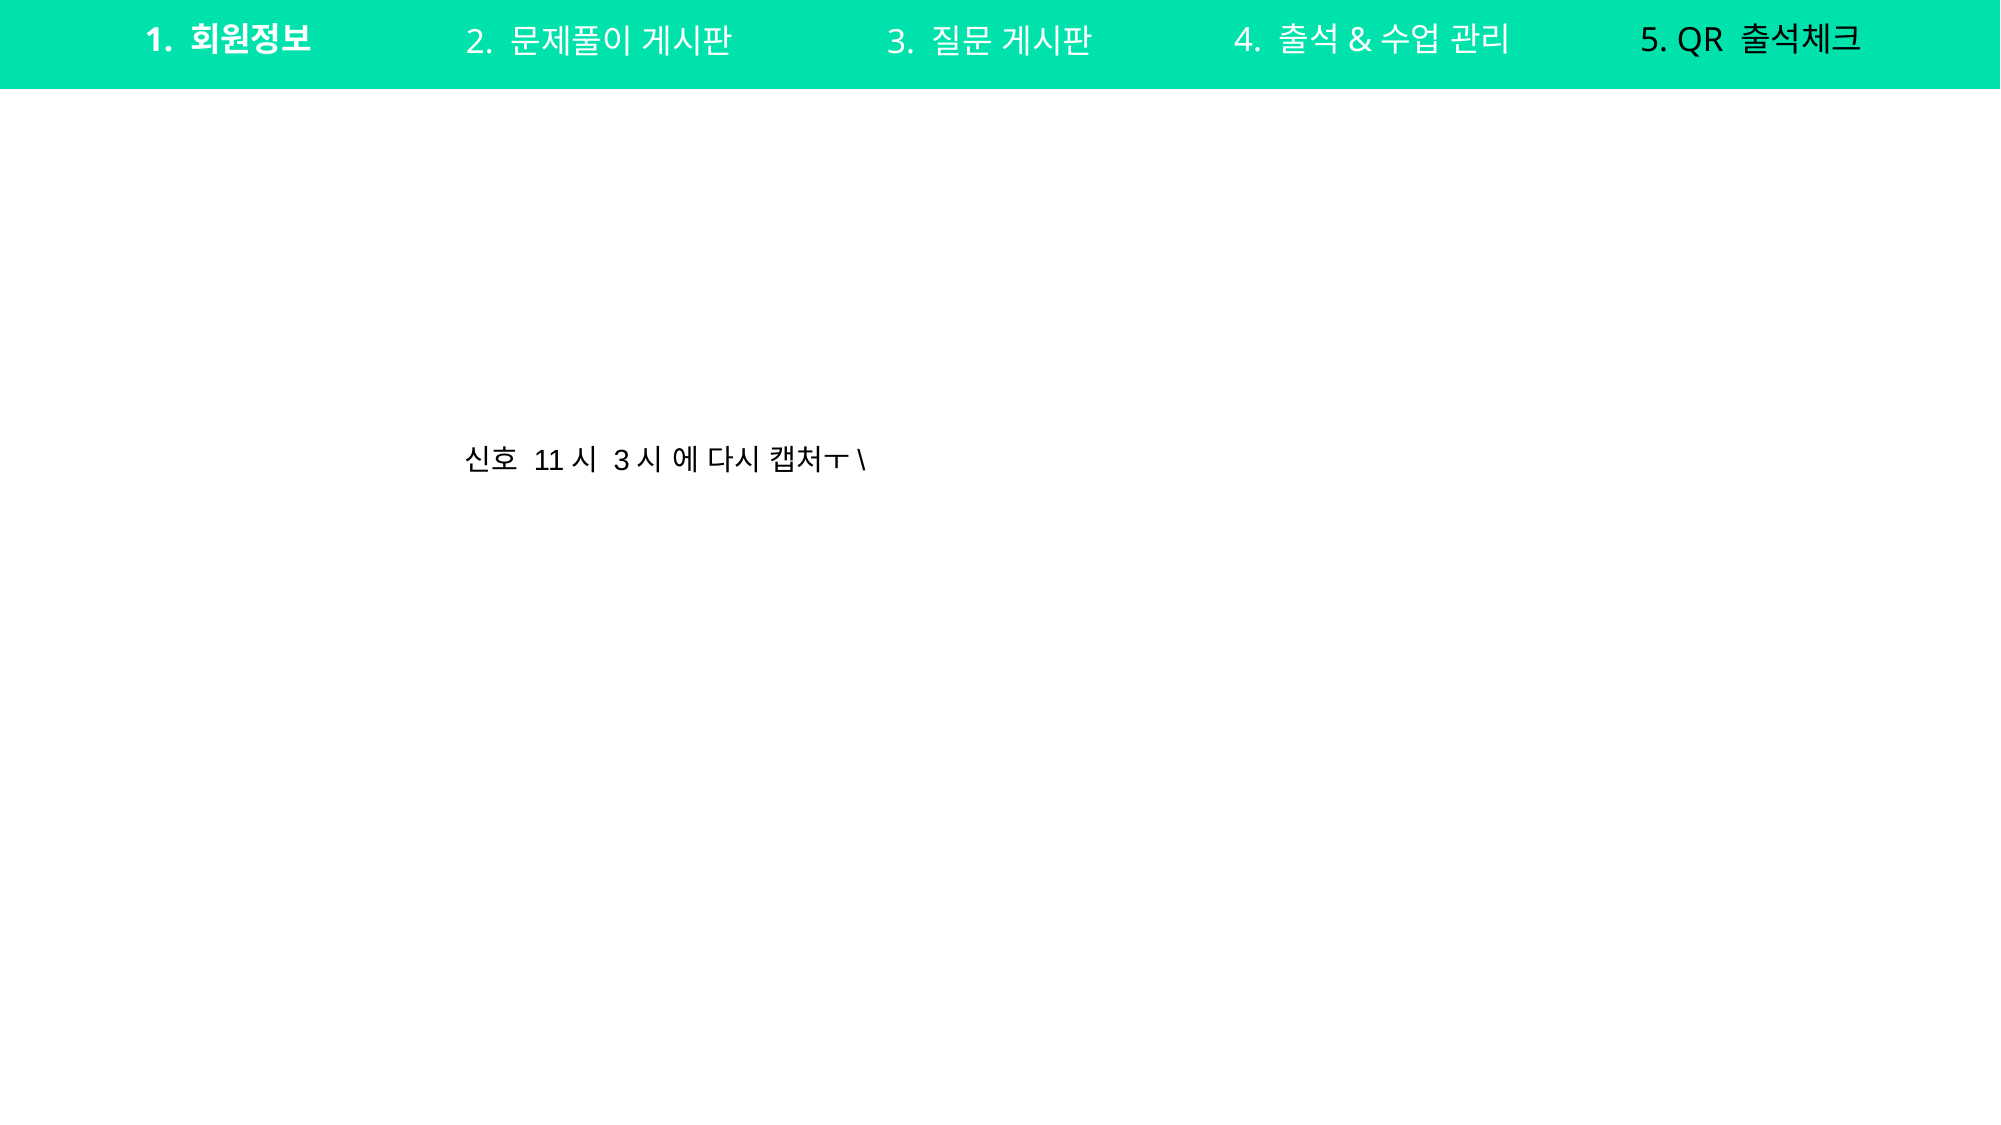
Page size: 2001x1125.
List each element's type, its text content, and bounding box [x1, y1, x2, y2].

text_box 신호 11시 3시 에 다시 캡처ㅜ\ [450, 434, 1265, 484]
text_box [1549, 10, 1912, 74]
text_box [0, 0, 2000, 89]
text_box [0, 10, 1547, 117]
